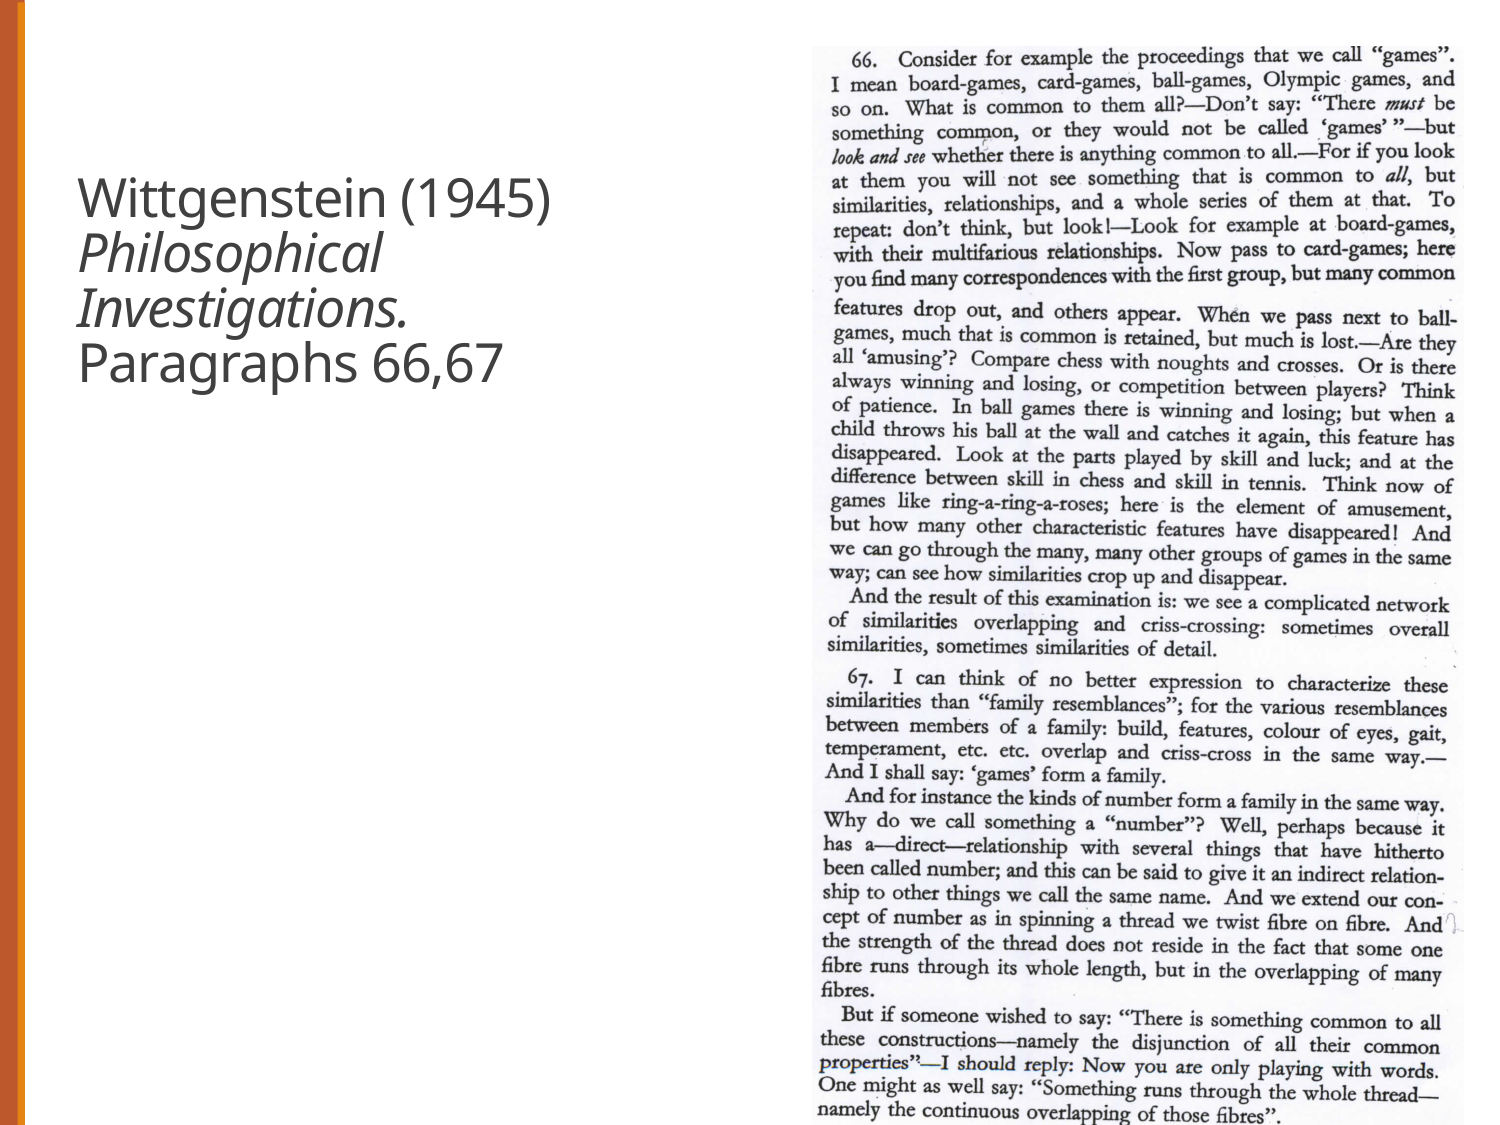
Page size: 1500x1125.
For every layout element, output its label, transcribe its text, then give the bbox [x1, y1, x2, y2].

text_box Wittgenstein (1945) Philosophical Investigations. Paragraphs 66,67 [62, 162, 807, 401]
picture [812, 46, 1465, 1125]
